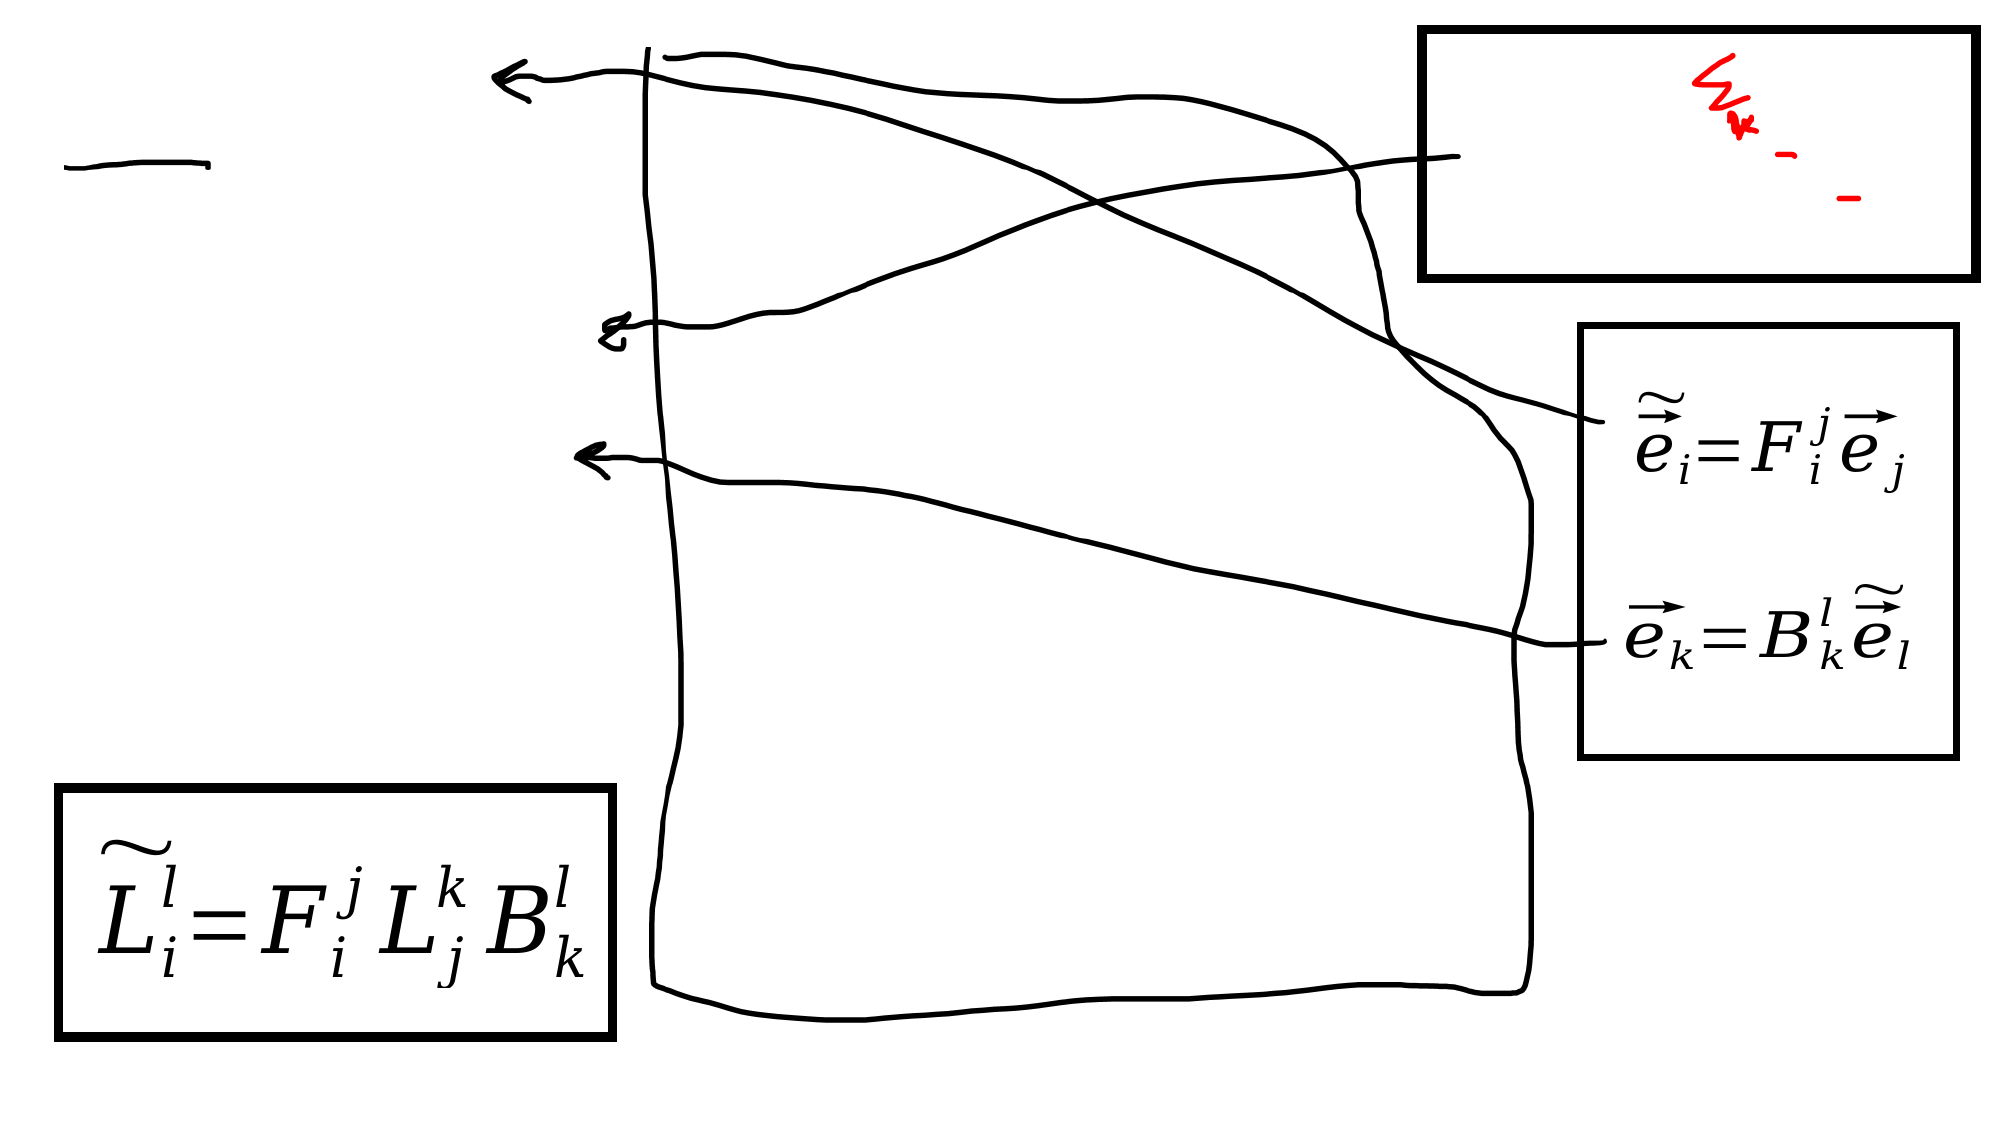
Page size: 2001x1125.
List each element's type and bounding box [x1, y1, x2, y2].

picture [64, 47, 1870, 1031]
text_box [1580, 325, 1957, 758]
text_box [57, 787, 614, 1038]
text_box [1421, 29, 1977, 279]
